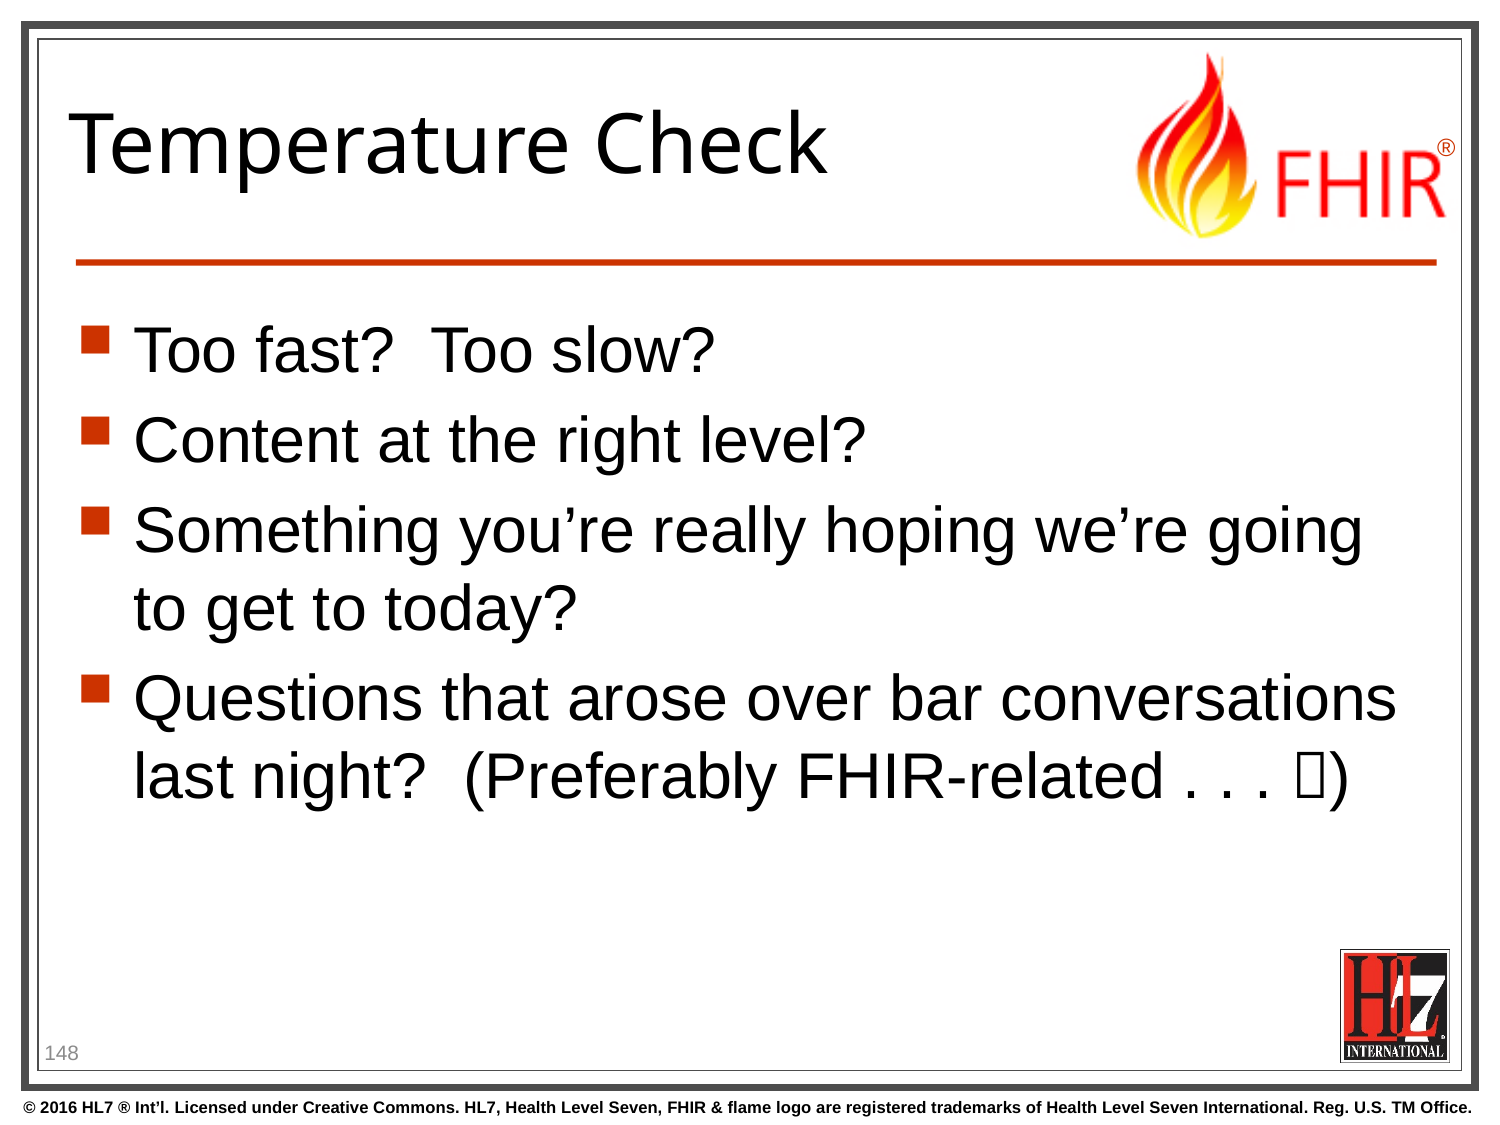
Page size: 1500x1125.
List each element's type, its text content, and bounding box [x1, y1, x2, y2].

slide_number 148 [29, 1034, 148, 1071]
picture [1124, 42, 1458, 249]
title Temperature Check [53, 54, 1128, 244]
picture [1340, 949, 1450, 1063]
list Too fast? Too slow? Content at the right level? Something you’re really hoping we’re going to get to today? Questions that arose over bar conversations last night? (Preferably FHIR-related . . . ) [62, 299, 1438, 1059]
